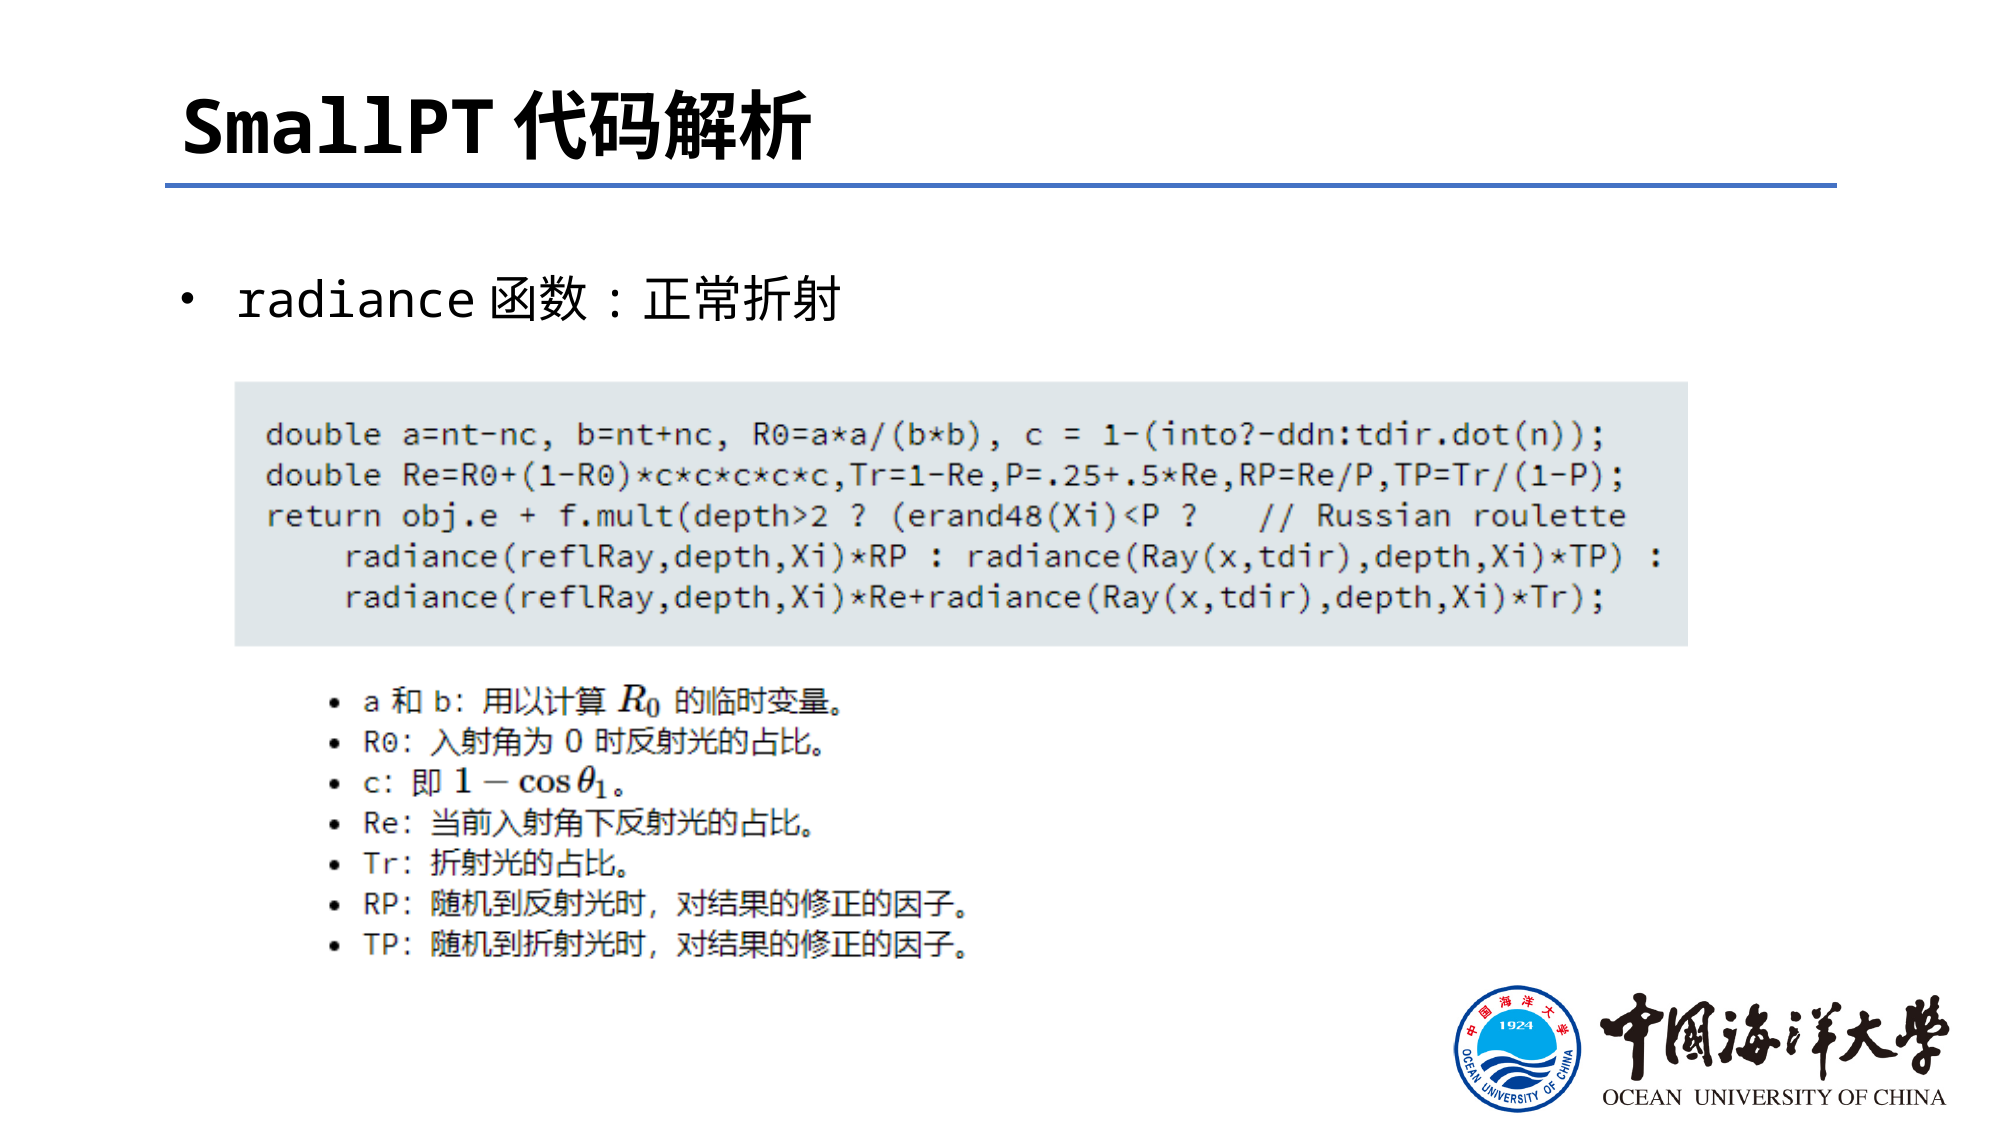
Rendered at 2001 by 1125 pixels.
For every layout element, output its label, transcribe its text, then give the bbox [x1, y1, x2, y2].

picture [215, 366, 1688, 986]
text_box SmallPT代码解析 [165, 71, 1835, 176]
picture [1414, 977, 2000, 1125]
text_box radiance函数:正常折射 [165, 230, 1835, 336]
